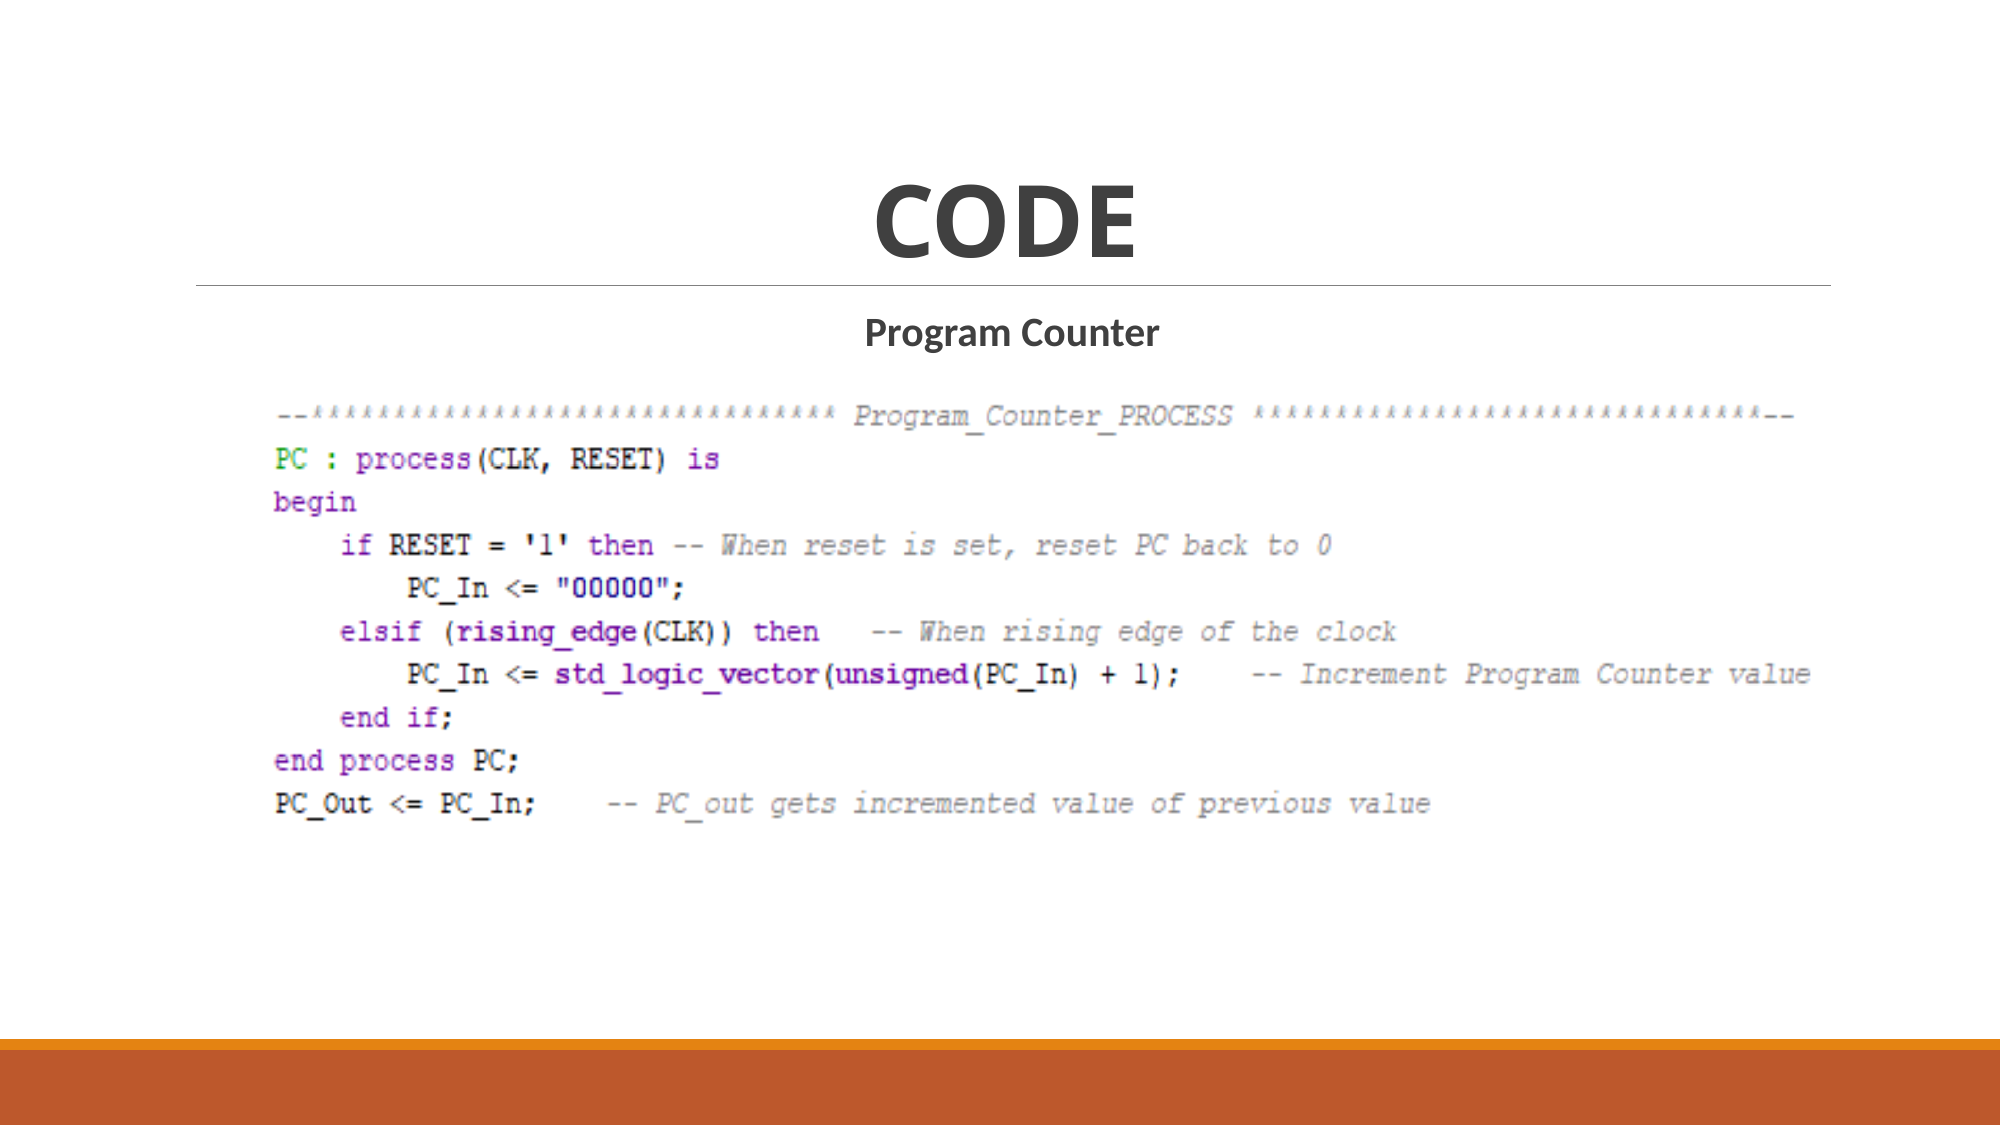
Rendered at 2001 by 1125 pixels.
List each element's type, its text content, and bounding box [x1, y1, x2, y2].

title CODE [180, 47, 1830, 285]
list Program Counter [180, 302, 1830, 963]
picture [266, 392, 1812, 832]
